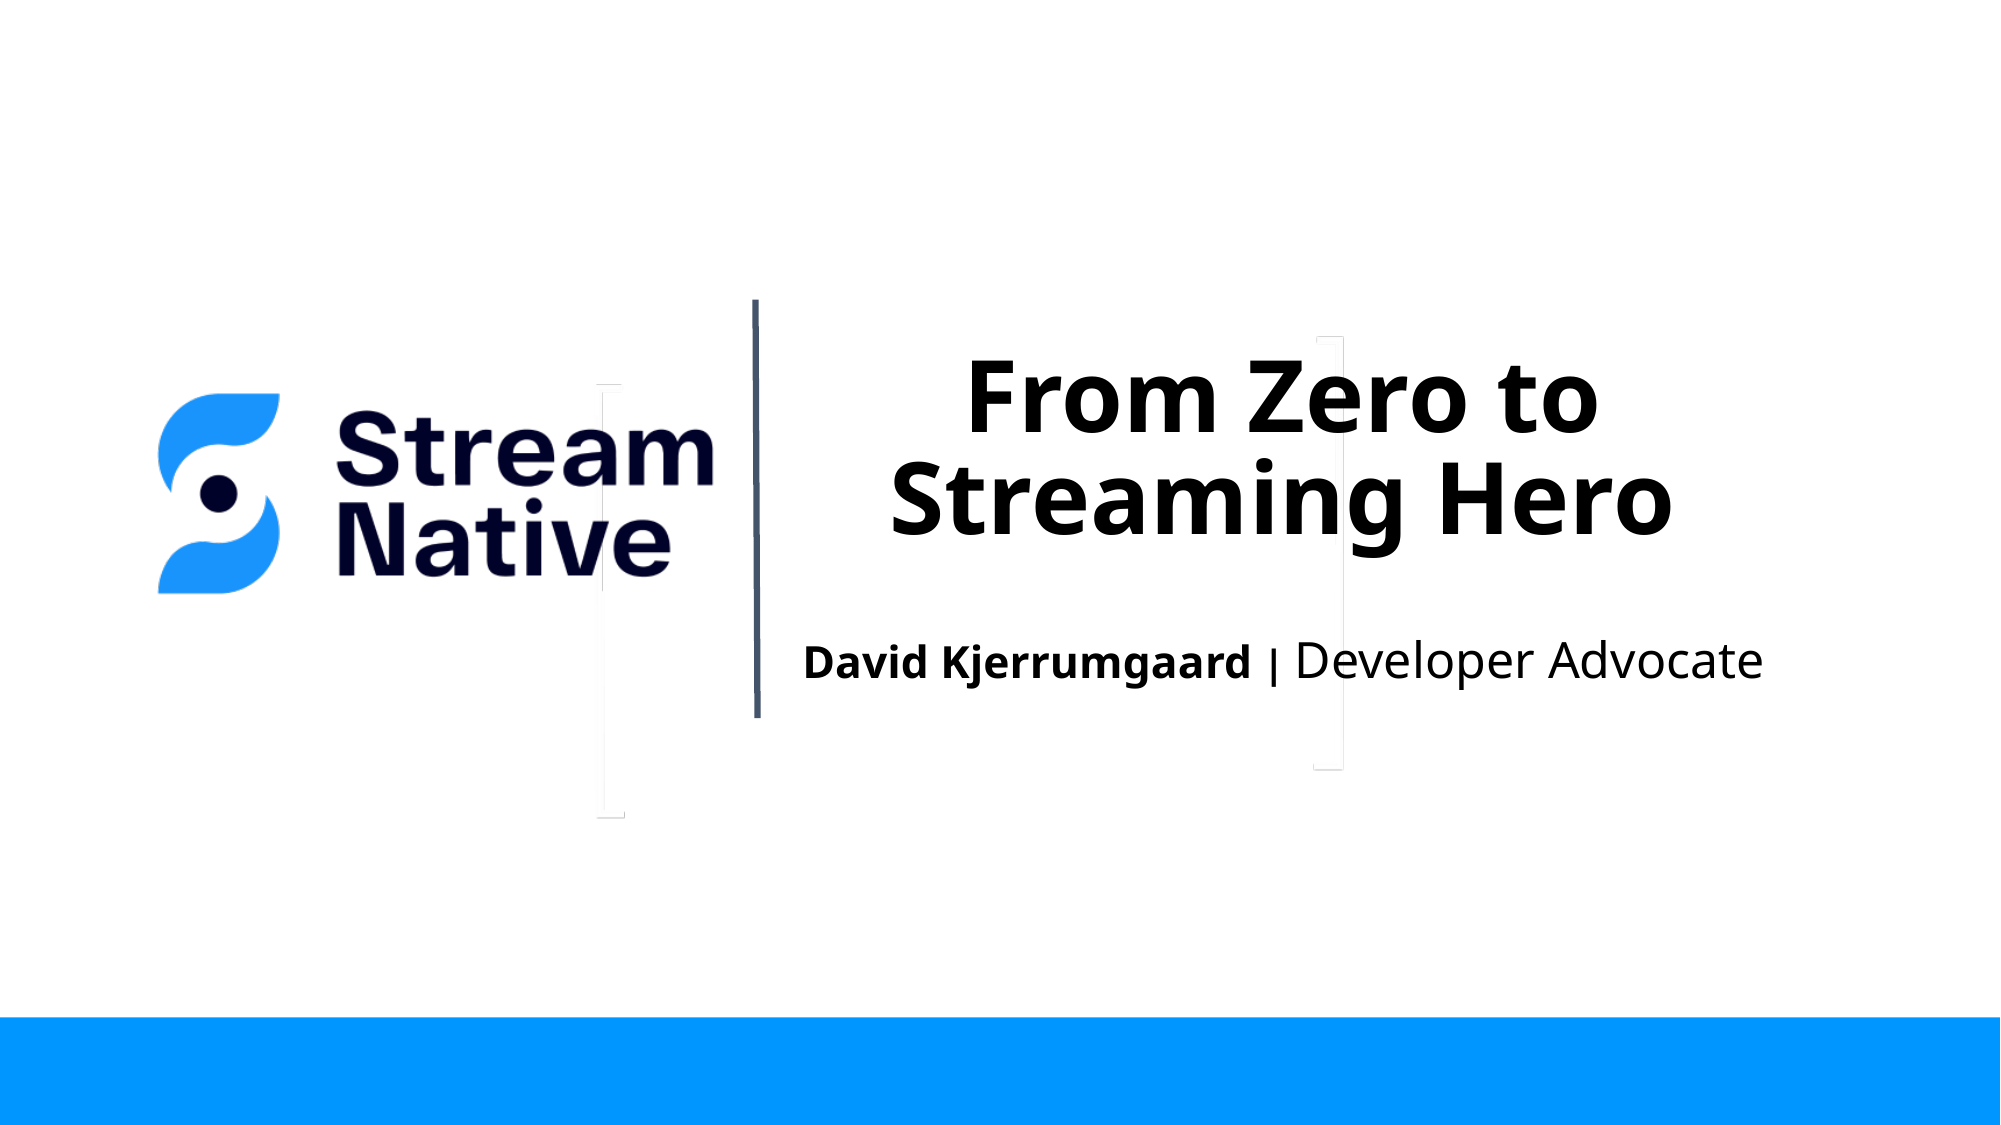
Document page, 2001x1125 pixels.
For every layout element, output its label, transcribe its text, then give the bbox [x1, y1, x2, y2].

text_box From Zero to Streaming Hero [789, 344, 1289, 603]
picture [147, 362, 724, 848]
text_box David Kjerrumgaard | Developer Advocate [789, 629, 1289, 759]
text_box [0, 1017, 2000, 1125]
text_box From Zero to Streaming Hero [1380, 344, 1776, 603]
picture [1295, 315, 1377, 801]
text_box David Kjerrumgaard | Developer Advocate [1380, 629, 1848, 759]
